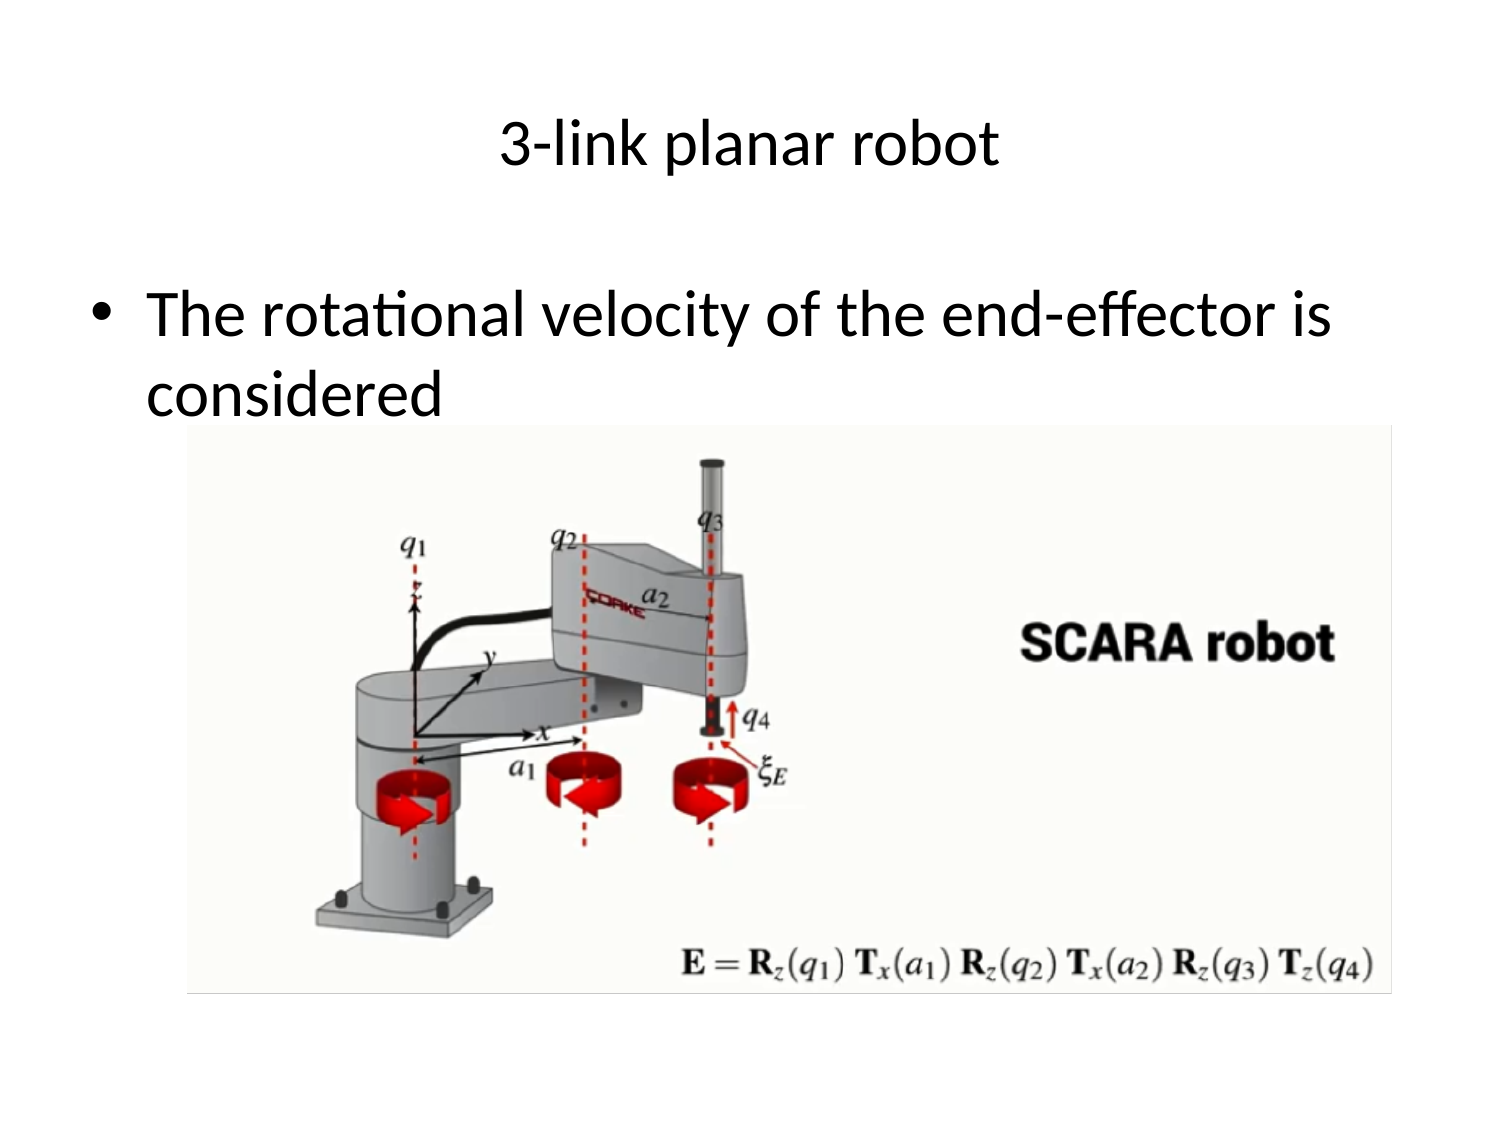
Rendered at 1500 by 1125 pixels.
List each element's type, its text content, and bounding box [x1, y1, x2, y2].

title 3-link planar robot [75, 45, 1425, 233]
list The rotational velocity of the end-effector is considered [75, 262, 1425, 1005]
picture [187, 424, 1393, 994]
